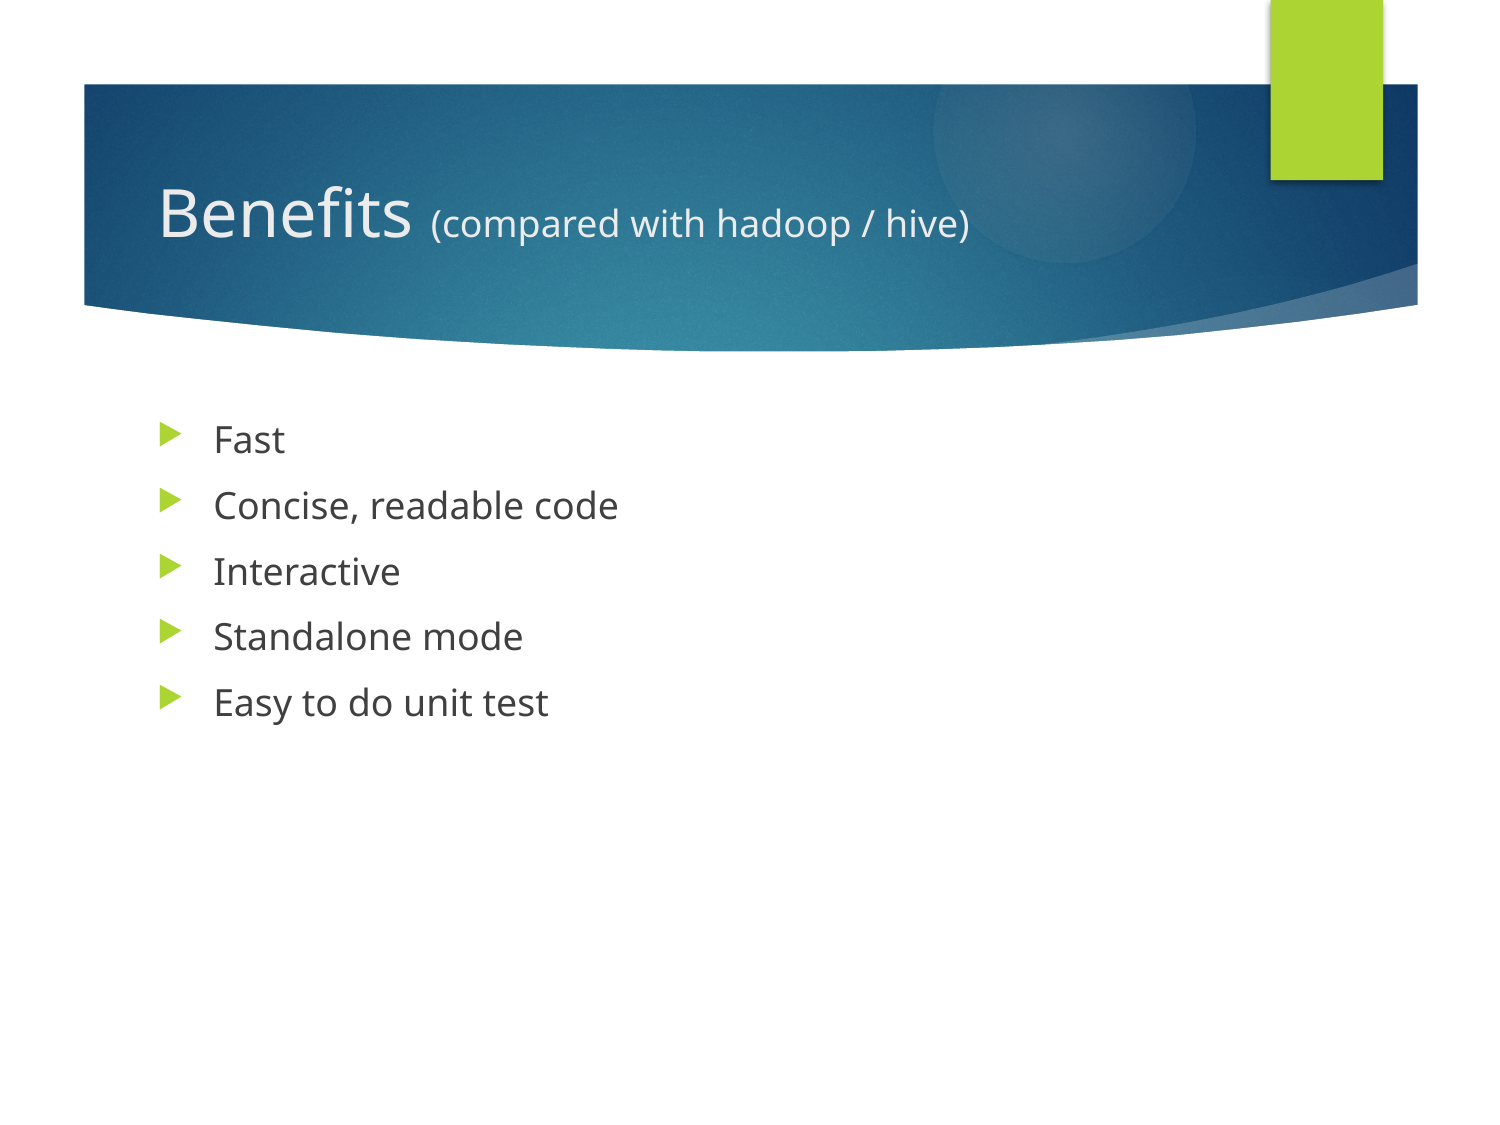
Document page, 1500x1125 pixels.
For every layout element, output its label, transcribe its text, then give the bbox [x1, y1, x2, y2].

list Fast Concise, readable code Interactive Standalone mode Easy to do unit test [142, 408, 1353, 988]
title Benefits (compared with hadoop / hive) [142, 152, 1183, 269]
